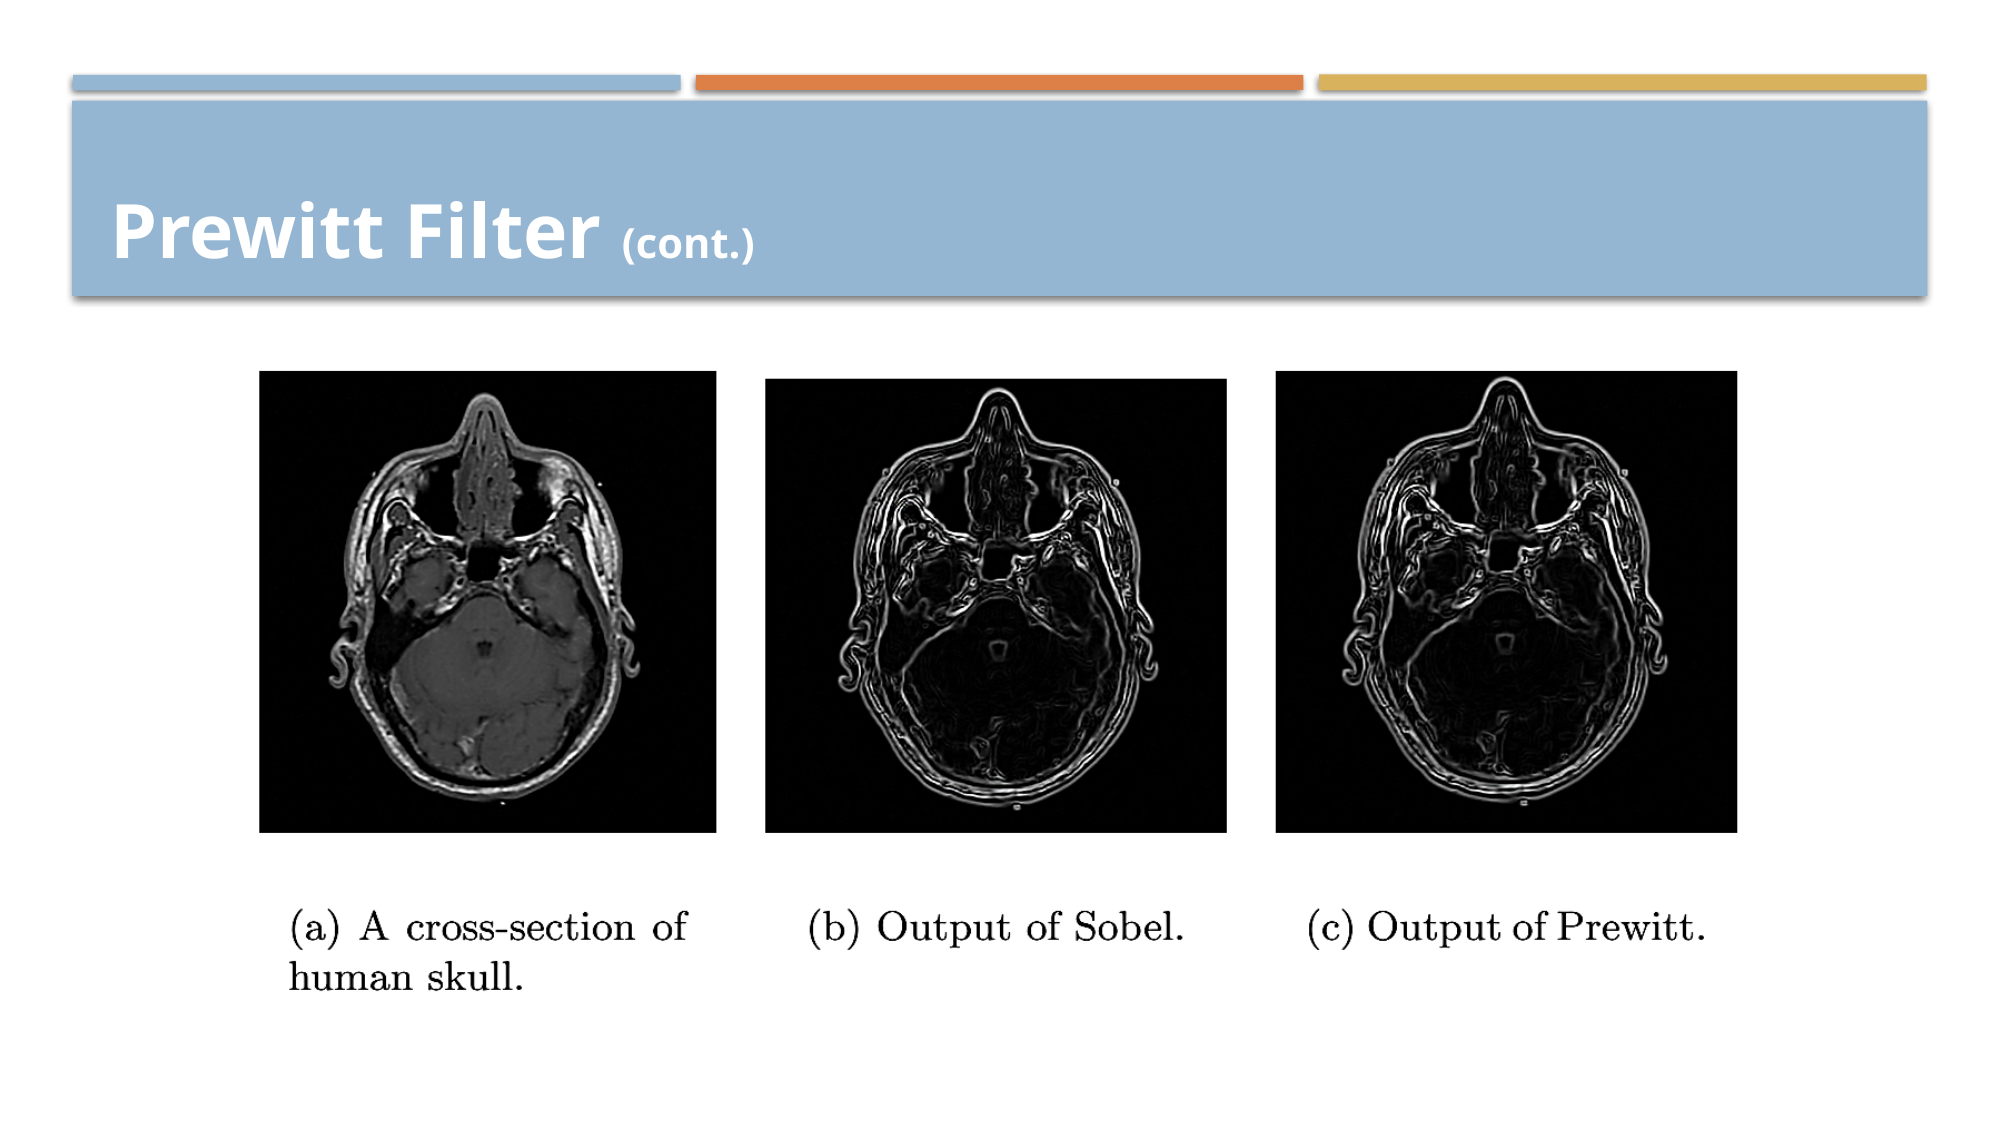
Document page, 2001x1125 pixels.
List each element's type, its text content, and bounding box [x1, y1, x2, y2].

picture [245, 361, 1755, 1011]
title Prewitt Filter (cont.) [95, 115, 1905, 282]
